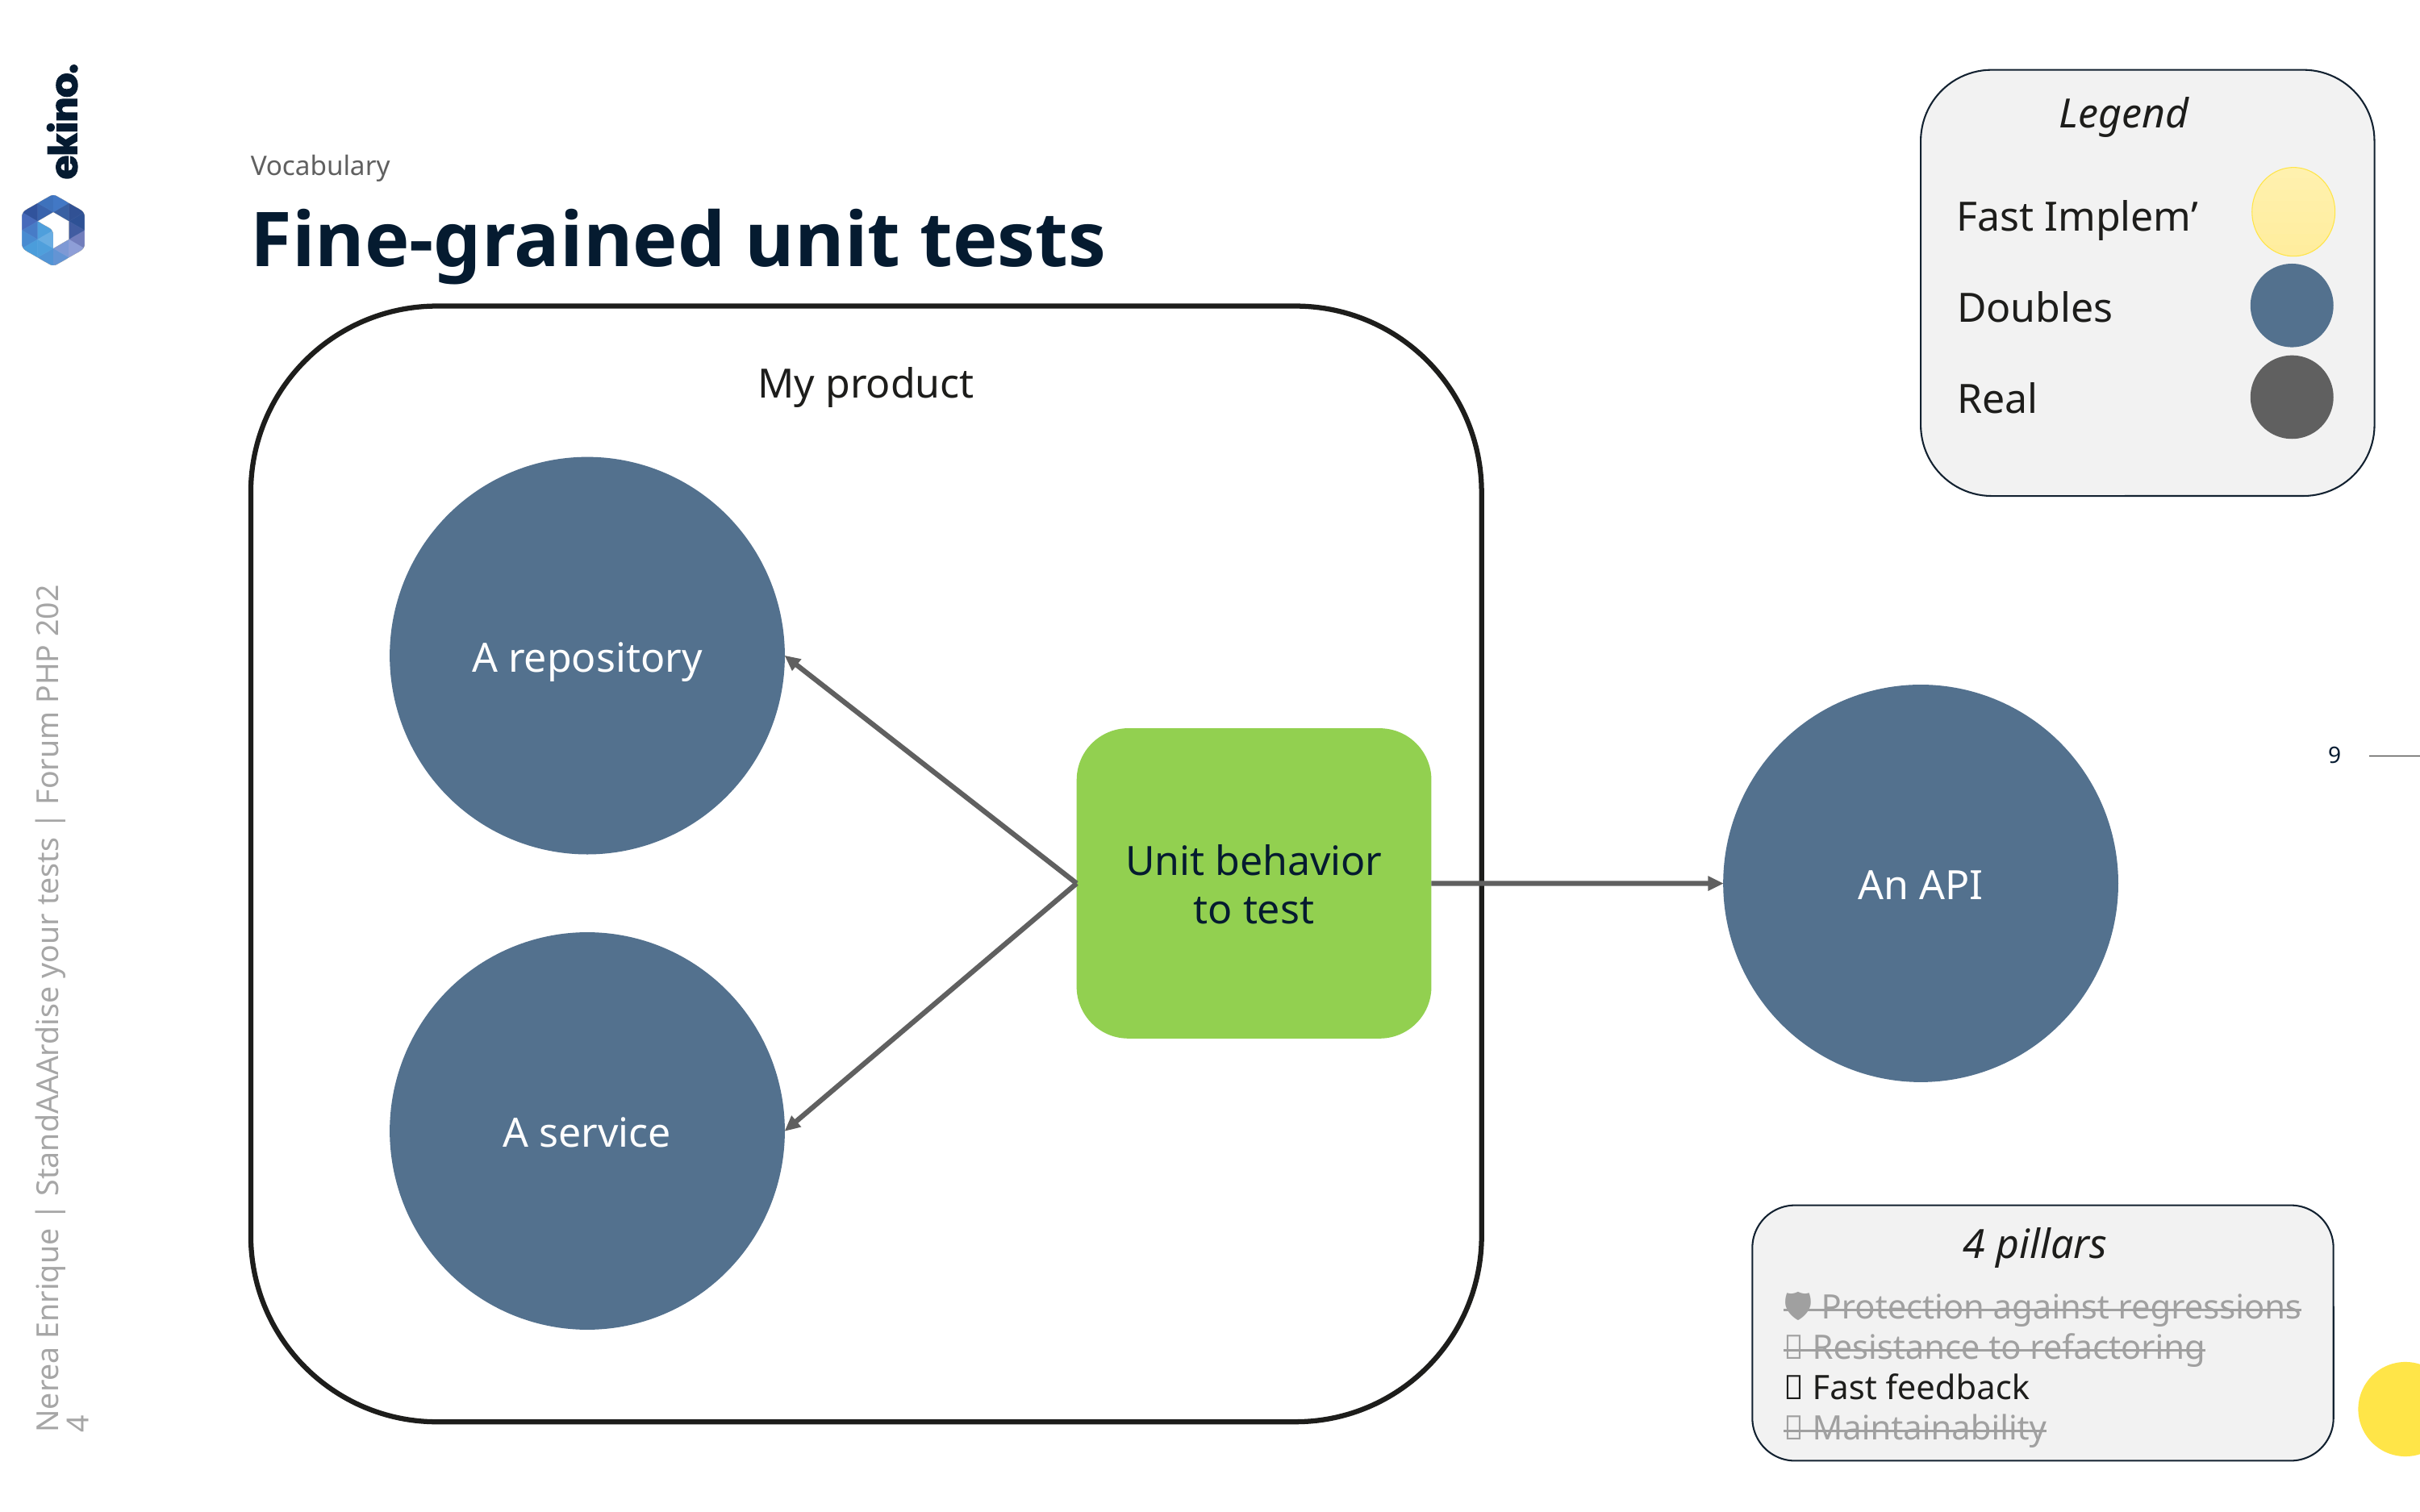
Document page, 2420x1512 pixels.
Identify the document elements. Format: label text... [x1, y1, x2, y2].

text_box [1920, 69, 2376, 498]
footer Nerea Enrique | StandAAArdise your tests | Forum PHP 2024 [22, 561, 102, 1445]
text_box [249, 305, 1483, 1423]
list Vocabulary [250, 149, 600, 179]
text_box [2250, 263, 2334, 348]
text_box [2251, 167, 2336, 257]
text_box 4 pillars [1951, 1211, 2120, 1272]
slide_number 8 [2279, 715, 2354, 797]
text_box Doubles [1945, 275, 2126, 336]
text_box Fast Implem’ [1944, 184, 2211, 245]
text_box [784, 656, 1077, 883]
text_box A repository [390, 456, 785, 855]
text_box My product [745, 352, 987, 412]
text_box [2250, 355, 2334, 439]
text_box Unit behavior to test [1077, 727, 1433, 1039]
text_box Real [1945, 366, 2051, 427]
title Fine-grained unit tests [250, 195, 1319, 366]
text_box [784, 883, 1077, 1131]
text_box 🛡 Protection against regressions 💪 Resistance to refactoring 🚄 Fast feedback 🤓 Maintainability [1771, 1279, 2314, 1453]
picture [22, 195, 85, 265]
text_box [1751, 1204, 2334, 1462]
text_box A service [390, 932, 785, 1330]
text_box Legend [2047, 81, 2201, 142]
text_box An API [1723, 685, 2119, 1082]
